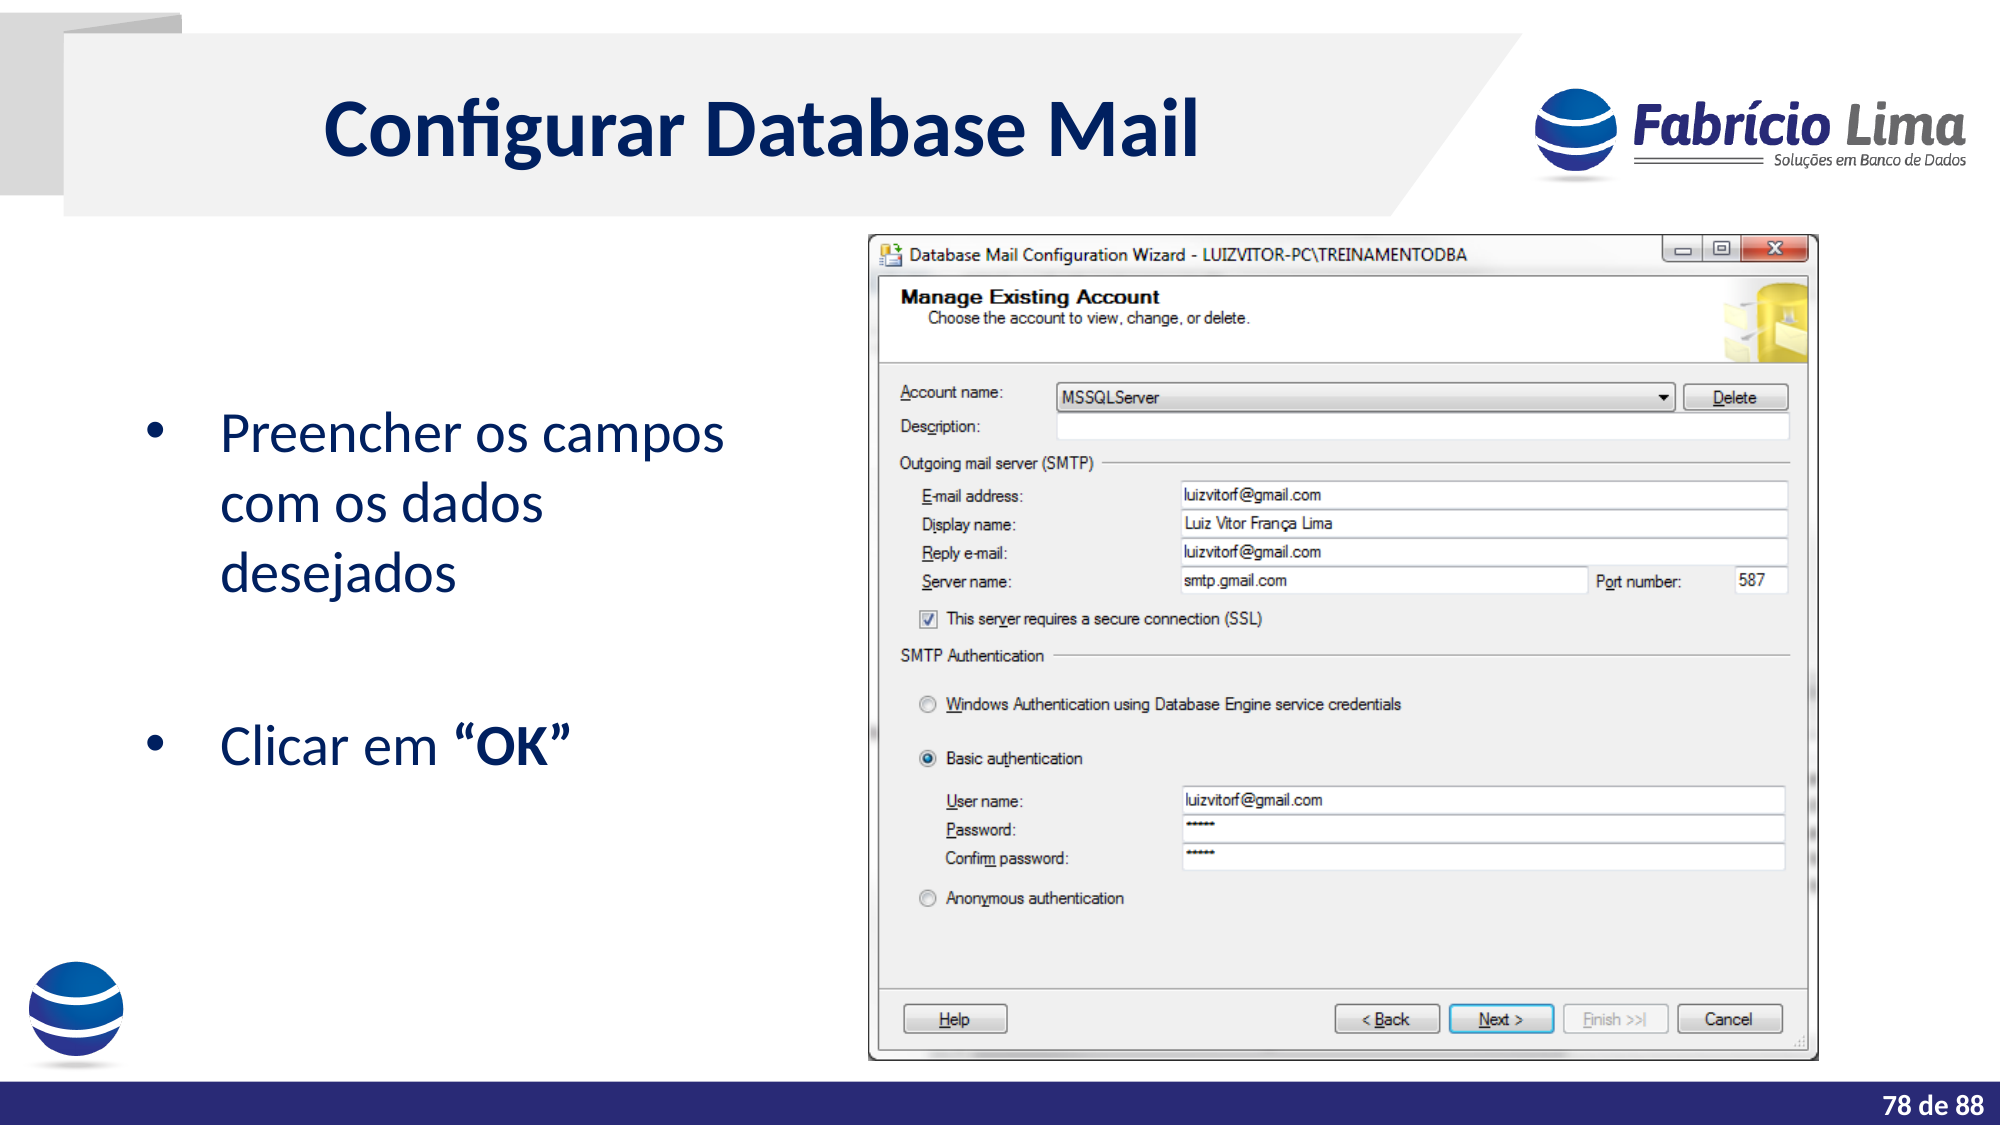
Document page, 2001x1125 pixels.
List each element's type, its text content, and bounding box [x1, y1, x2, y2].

slide_number 78 de 88 [1718, 1083, 2000, 1125]
picture [1501, 42, 1997, 217]
text_box Configurar Database Mail [62, 60, 1390, 187]
picture [868, 234, 1819, 1062]
picture [14, 951, 137, 1082]
text_box Preencher os campos com os dados desejados Clicar em “OK” [130, 213, 805, 785]
